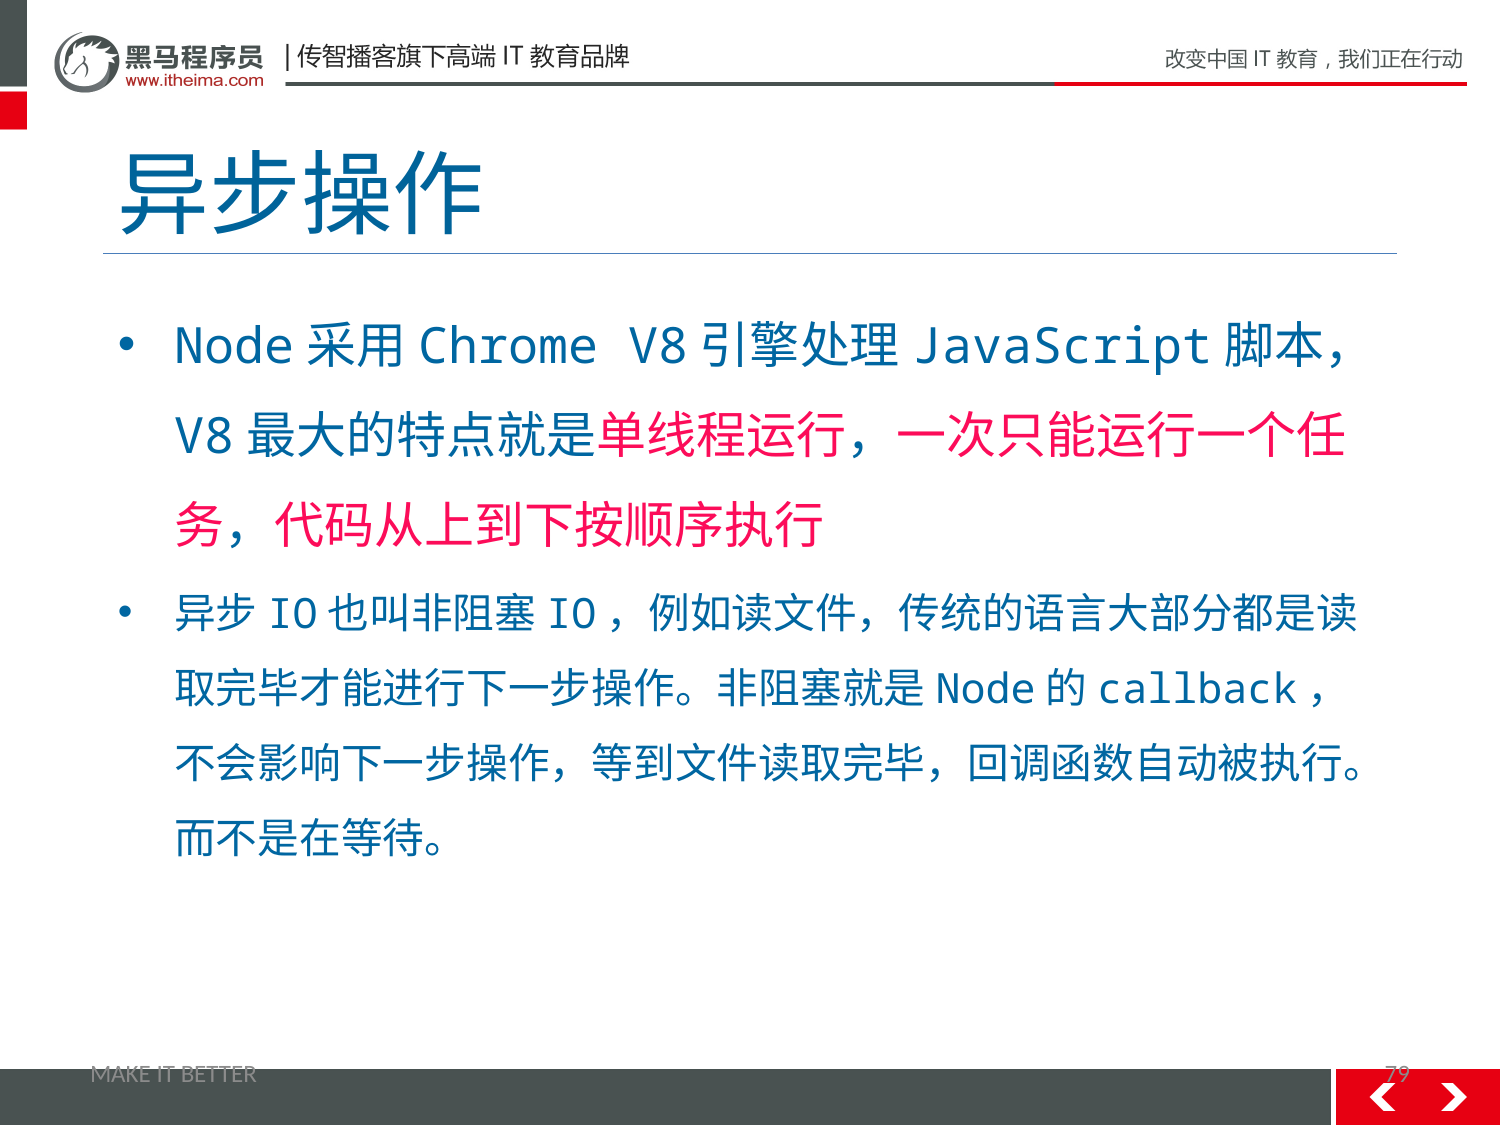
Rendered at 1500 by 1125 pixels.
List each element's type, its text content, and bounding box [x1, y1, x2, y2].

picture [0, 0, 1500, 1125]
slide_number 79 [1074, 1042, 1425, 1103]
slide_number MAKE IT BETTER [75, 1042, 425, 1103]
list Node采用Chrome V8引擎处理JavaScript脚本，V8最大的特点就是单线程运行，一次只能运行一个任务，代码从上到下按顺序执行 异步IO也叫非阻塞IO，例如读文件，传统的语言大部分都是读取完毕才能进行下一步操作。非阻塞就是Node的callback，不会影响下一步操作，等到文件读取完毕，回调函数自动被执行。而不是在等待。 [103, 275, 1397, 1040]
title 异步操作 [103, 95, 1397, 254]
